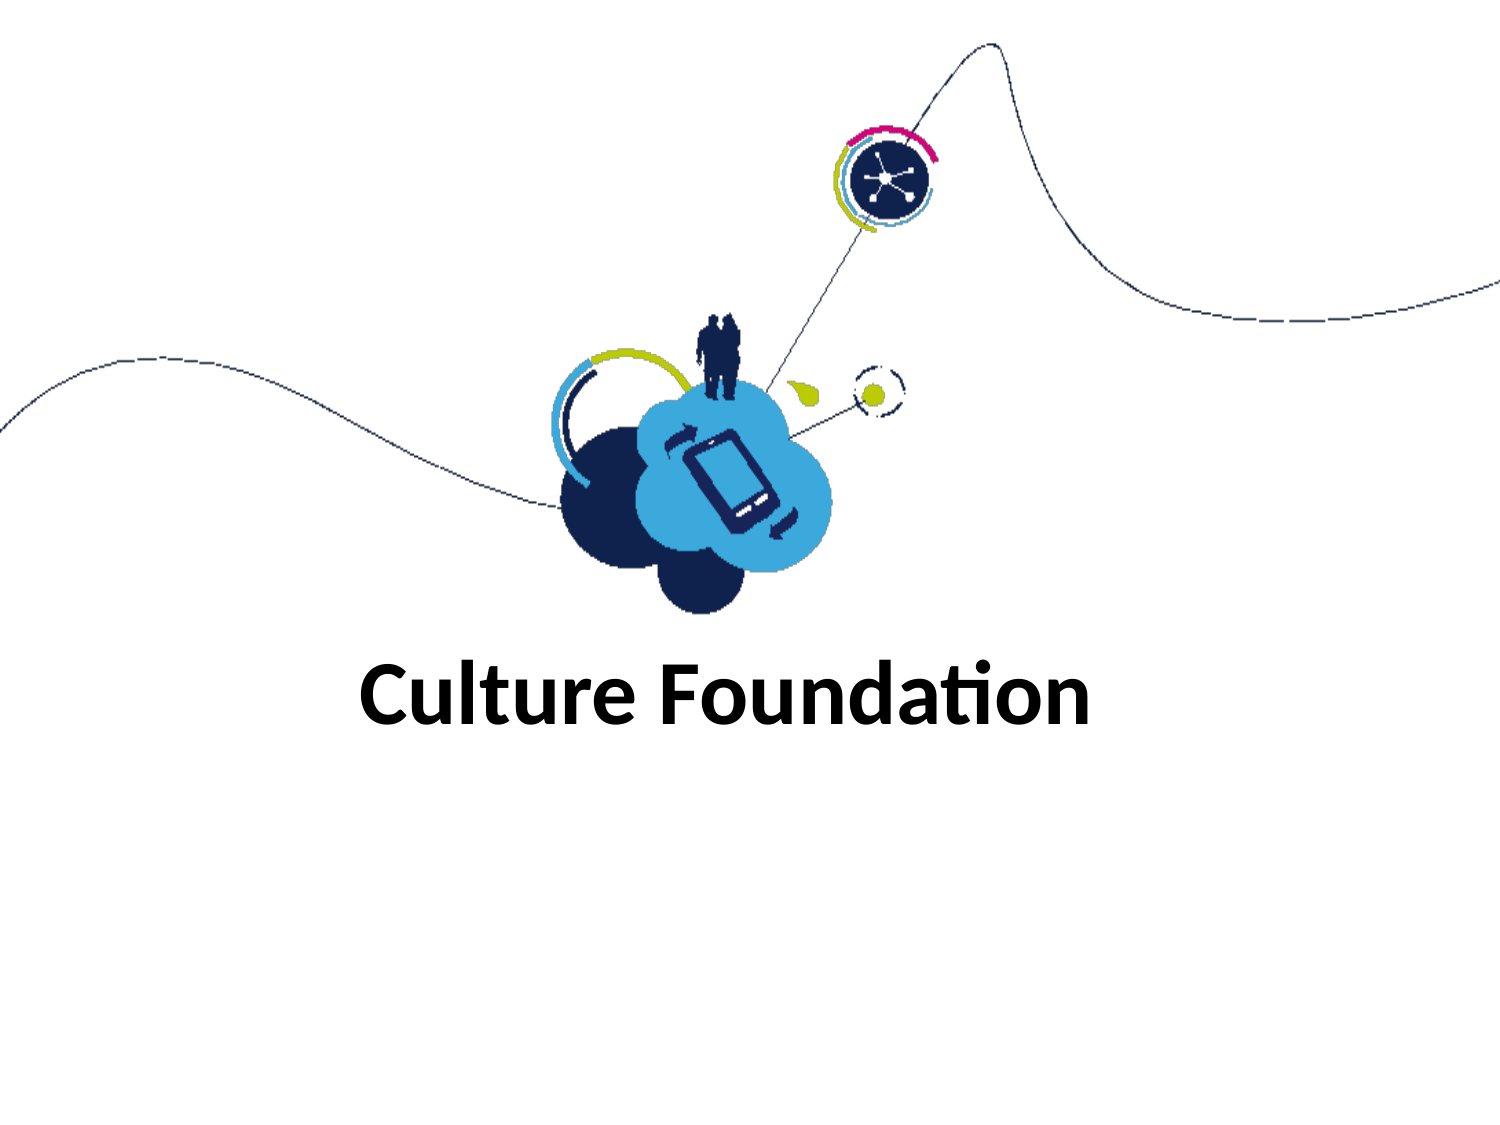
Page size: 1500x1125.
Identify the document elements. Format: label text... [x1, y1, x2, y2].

picture [0, 0, 1500, 643]
title Culture Foundation [89, 637, 1365, 862]
